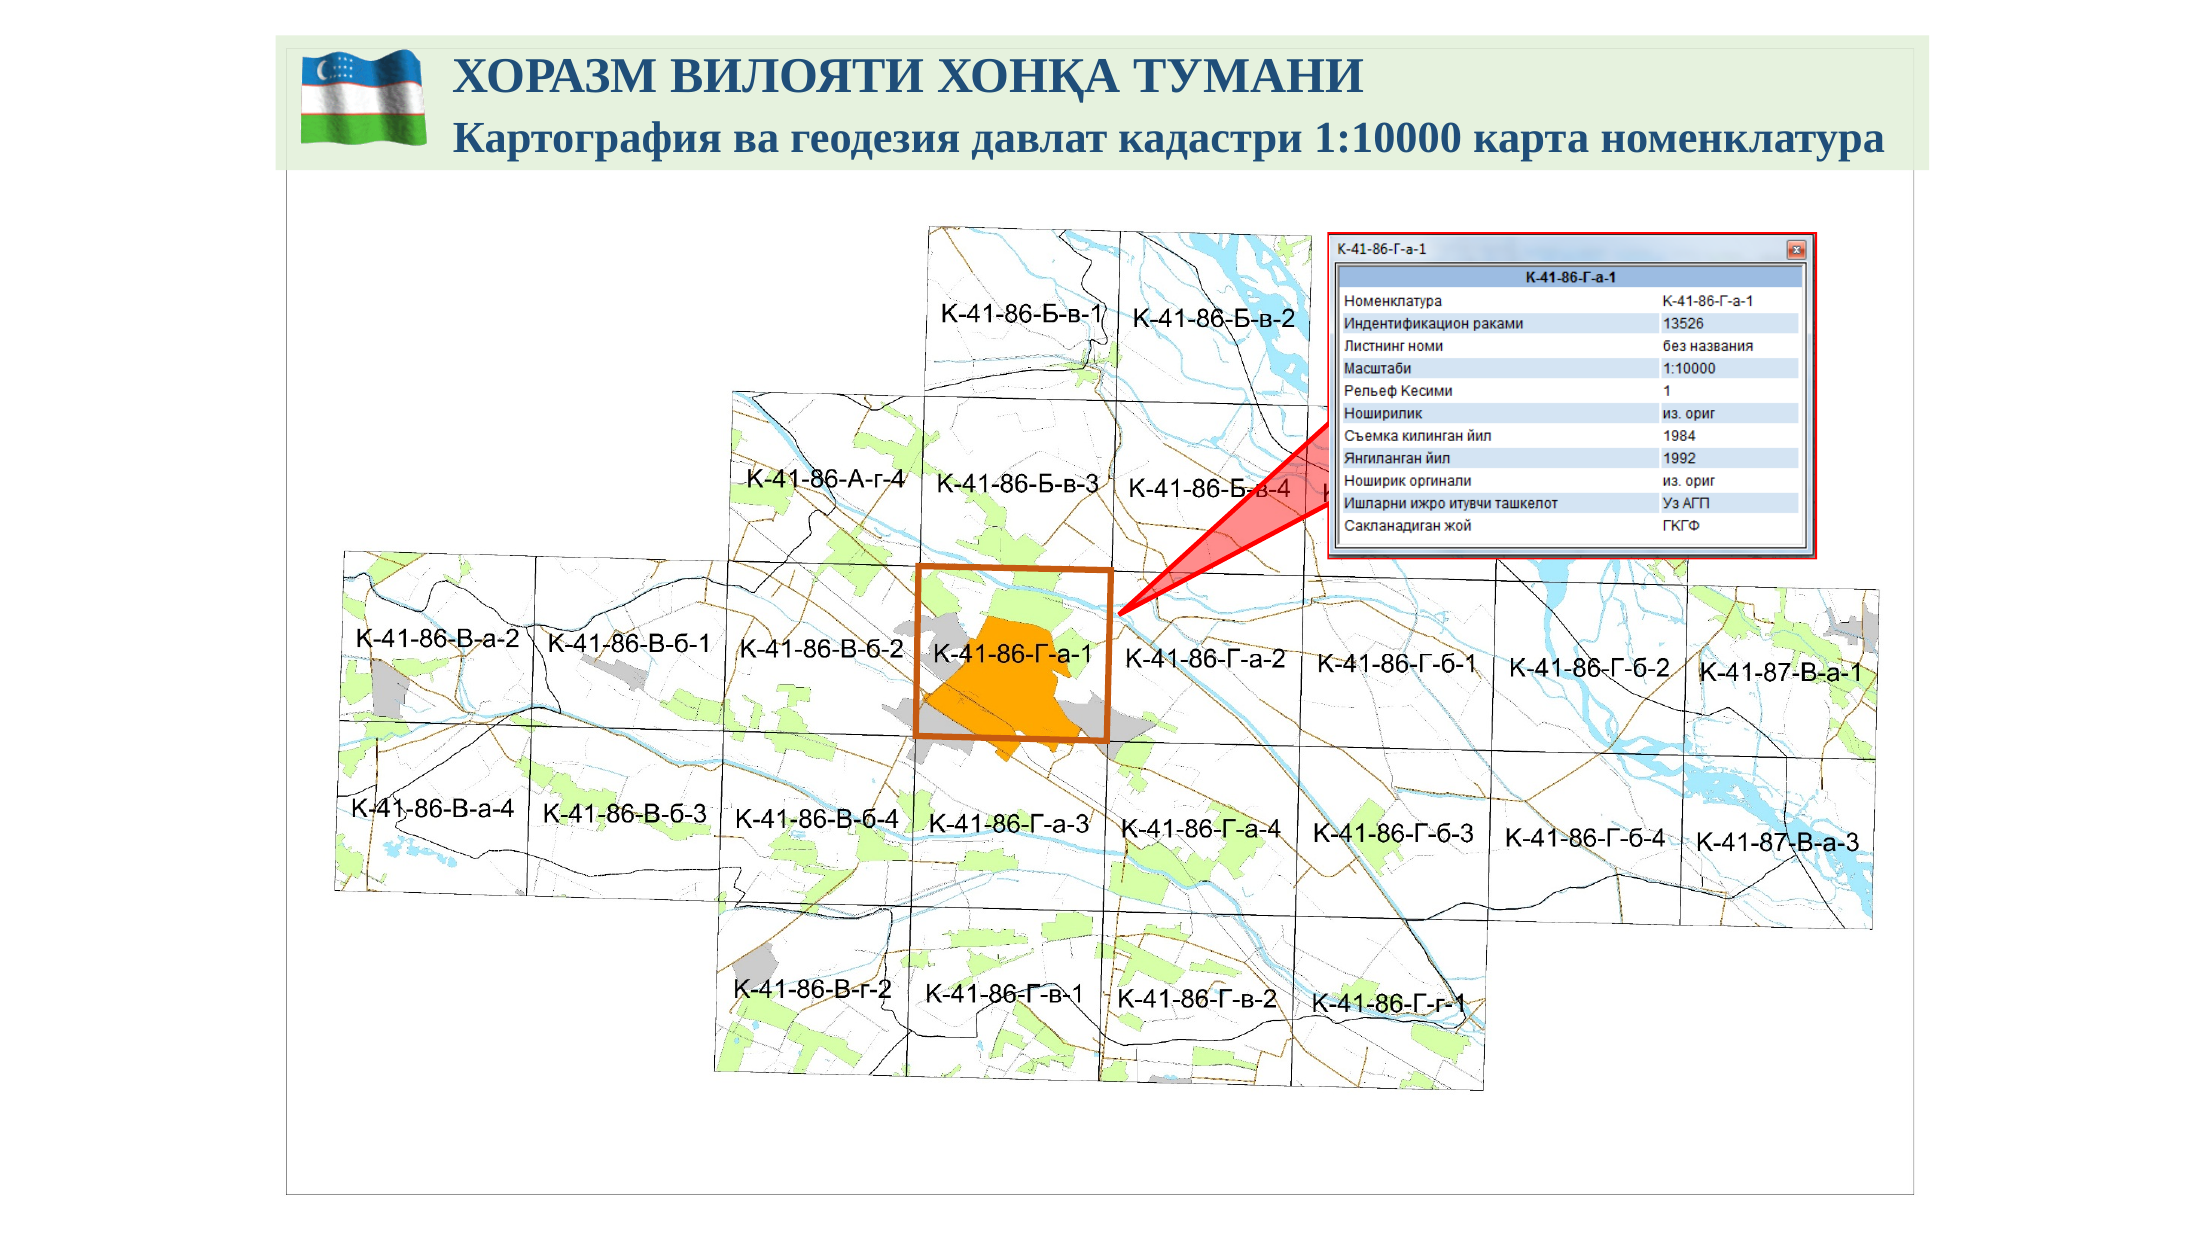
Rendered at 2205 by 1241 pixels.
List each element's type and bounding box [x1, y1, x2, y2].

text_box [1329, 234, 1815, 558]
picture [275, 35, 1930, 1205]
